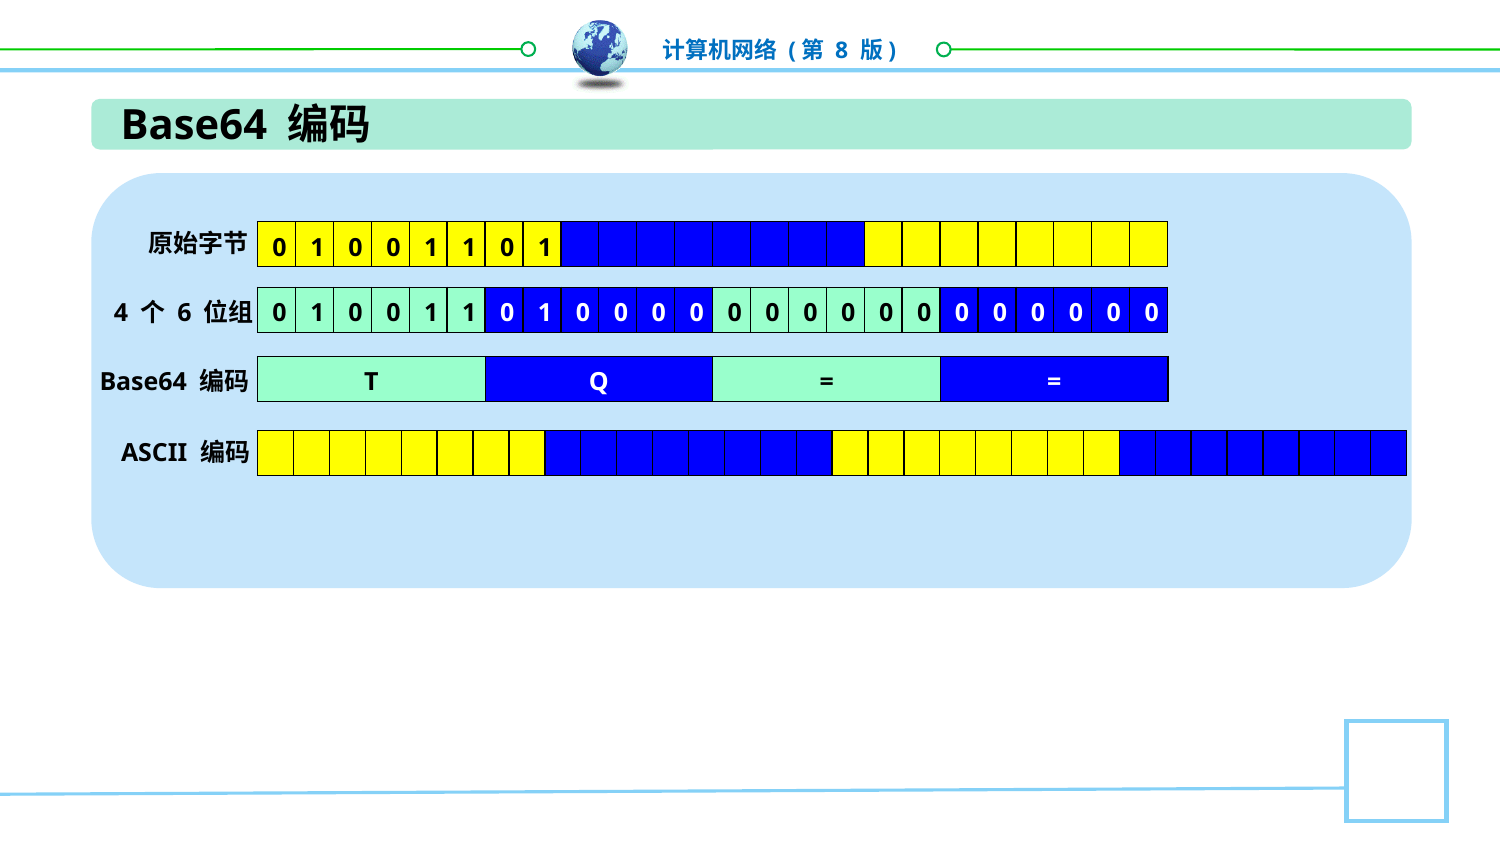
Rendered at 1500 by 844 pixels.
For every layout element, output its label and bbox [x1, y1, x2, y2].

table_header [1084, 431, 1119, 475]
table_header [941, 222, 977, 266]
table_header [510, 431, 544, 475]
table_header [546, 431, 580, 475]
table_header [637, 288, 674, 332]
table_header [979, 222, 1015, 266]
table_header [1300, 431, 1334, 475]
table_header [1012, 431, 1047, 475]
table_header [1092, 222, 1129, 266]
table_header [258, 222, 295, 266]
table_header [617, 431, 652, 475]
table_header [675, 222, 712, 266]
table_header [599, 222, 636, 266]
table_header [402, 431, 436, 475]
table_header [334, 222, 371, 266]
table_header [448, 288, 484, 332]
table_header [689, 431, 724, 475]
table_header [976, 431, 1011, 475]
table_header [833, 431, 867, 475]
table_header [486, 288, 522, 332]
table_header [372, 222, 409, 266]
table_header [372, 288, 409, 332]
table_header [296, 222, 333, 266]
table_header [797, 431, 831, 475]
table_header [1054, 288, 1091, 332]
table_header [827, 288, 864, 332]
table_header [713, 222, 750, 266]
table_header [789, 288, 826, 332]
table_header [865, 222, 901, 266]
text_box [91, 90, 1412, 156]
table_header [675, 288, 712, 332]
table_header [562, 222, 598, 266]
table_header [524, 222, 560, 266]
table_header [1120, 431, 1155, 475]
table_header [269, 288, 295, 332]
table_header [865, 288, 901, 332]
table_header [941, 357, 1167, 401]
table_header [1130, 222, 1167, 266]
table_header [789, 222, 826, 266]
table_header [751, 222, 788, 266]
table_header [1371, 431, 1406, 475]
table_header [438, 431, 472, 475]
table_header [1054, 222, 1091, 266]
table_header [1130, 288, 1167, 332]
table_header [562, 288, 598, 332]
table_header [366, 431, 401, 475]
table_header [1264, 431, 1298, 475]
table_header [448, 222, 484, 266]
table_header [903, 288, 939, 332]
table_header [1017, 222, 1053, 266]
table_header [599, 288, 636, 332]
table_header [410, 288, 446, 332]
table_header [410, 222, 446, 266]
table_header [761, 431, 796, 475]
table_header [334, 288, 371, 332]
table_header [725, 431, 760, 475]
table_header [1017, 288, 1053, 332]
table_header [941, 288, 977, 332]
table_header [940, 431, 975, 475]
table_header [1335, 431, 1370, 475]
table_header [1192, 431, 1226, 475]
table_header [637, 222, 674, 266]
table_header [524, 288, 560, 332]
table_header [474, 431, 508, 475]
table_header [905, 431, 939, 475]
table_header [581, 431, 616, 475]
table_header [258, 431, 293, 475]
table_header [1092, 288, 1129, 332]
table_header [979, 288, 1015, 332]
table_header [486, 222, 522, 266]
table_header [294, 431, 329, 475]
text_box [84, 170, 1414, 591]
table_header [713, 288, 750, 332]
picture [570, 18, 629, 90]
table_header [486, 357, 712, 401]
table_header [653, 431, 688, 475]
table_header [1156, 431, 1190, 475]
table_header [827, 222, 864, 266]
table_header [1228, 431, 1262, 475]
table_header [751, 288, 788, 332]
table_header [713, 357, 940, 401]
table_header [1048, 431, 1083, 475]
table_header [330, 431, 365, 475]
table_header [869, 431, 903, 475]
table_header [296, 288, 333, 332]
table_header [258, 357, 485, 401]
table_header [903, 222, 939, 266]
